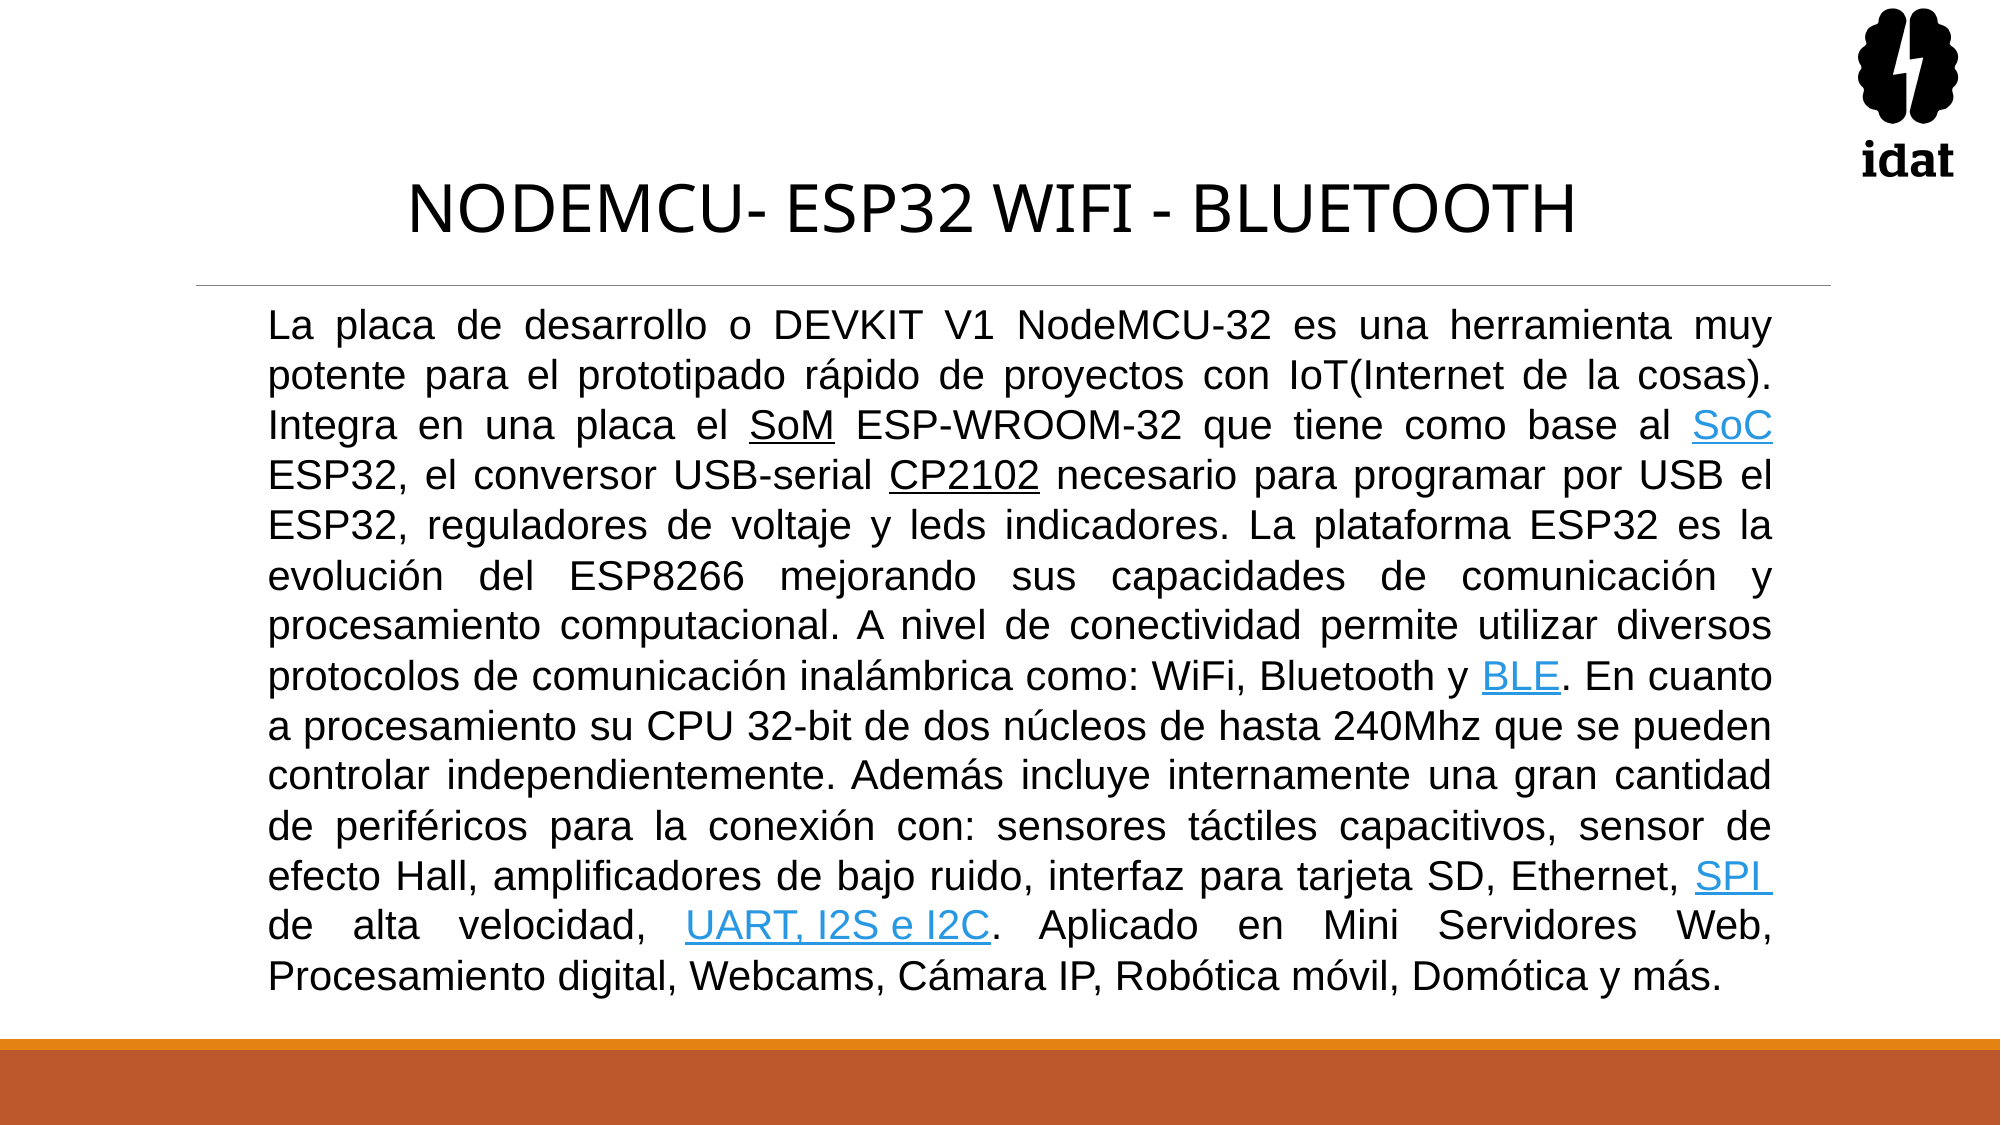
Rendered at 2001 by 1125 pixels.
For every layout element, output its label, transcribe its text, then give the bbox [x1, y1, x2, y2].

text_box NODEMCU- ESP32 WIFI - Bluetooth [187, 149, 1816, 253]
text_box La placa de desarrollo o DEVKIT V1 NodeMCU-32 es una herramienta muy potente para el prototipado rápido de proyectos con IoT(Internet de la cosas). Integra en una placa el SoM ESP-WROOM-32 que tiene como base al SoC ESP32, el conversor USB-serial CP2102 necesario para programar por USB el ESP32, reguladores de voltaje y leds indicadores. La plataforma ESP32 es la evolución del ESP8266 mejorando sus capacidades de comunicación y procesamiento computacional. A nivel de conectividad permite utilizar diversos protocolos de comunicación inalámbrica como: WiFi, Bluetooth y BLE. En cuanto a procesamiento su CPU 32-bit de dos núcleos de hasta 240Mhz que se pueden controlar independientemente. Además incluye internamente una gran cantidad de periféricos para la conexión con: sensores táctiles capacitivos, sensor de efecto Hall, amplificadores de bajo ruido, interfaz para tarjeta SD, Ethernet, SPI de alta velocidad, UART, I2S e I2C. Aplicado en Mini Servidores Web, Procesamiento digital, Webcams, Cámara IP, Robótica móvil, Domótica y más. [252, 290, 1789, 1006]
picture [1815, 0, 2000, 185]
